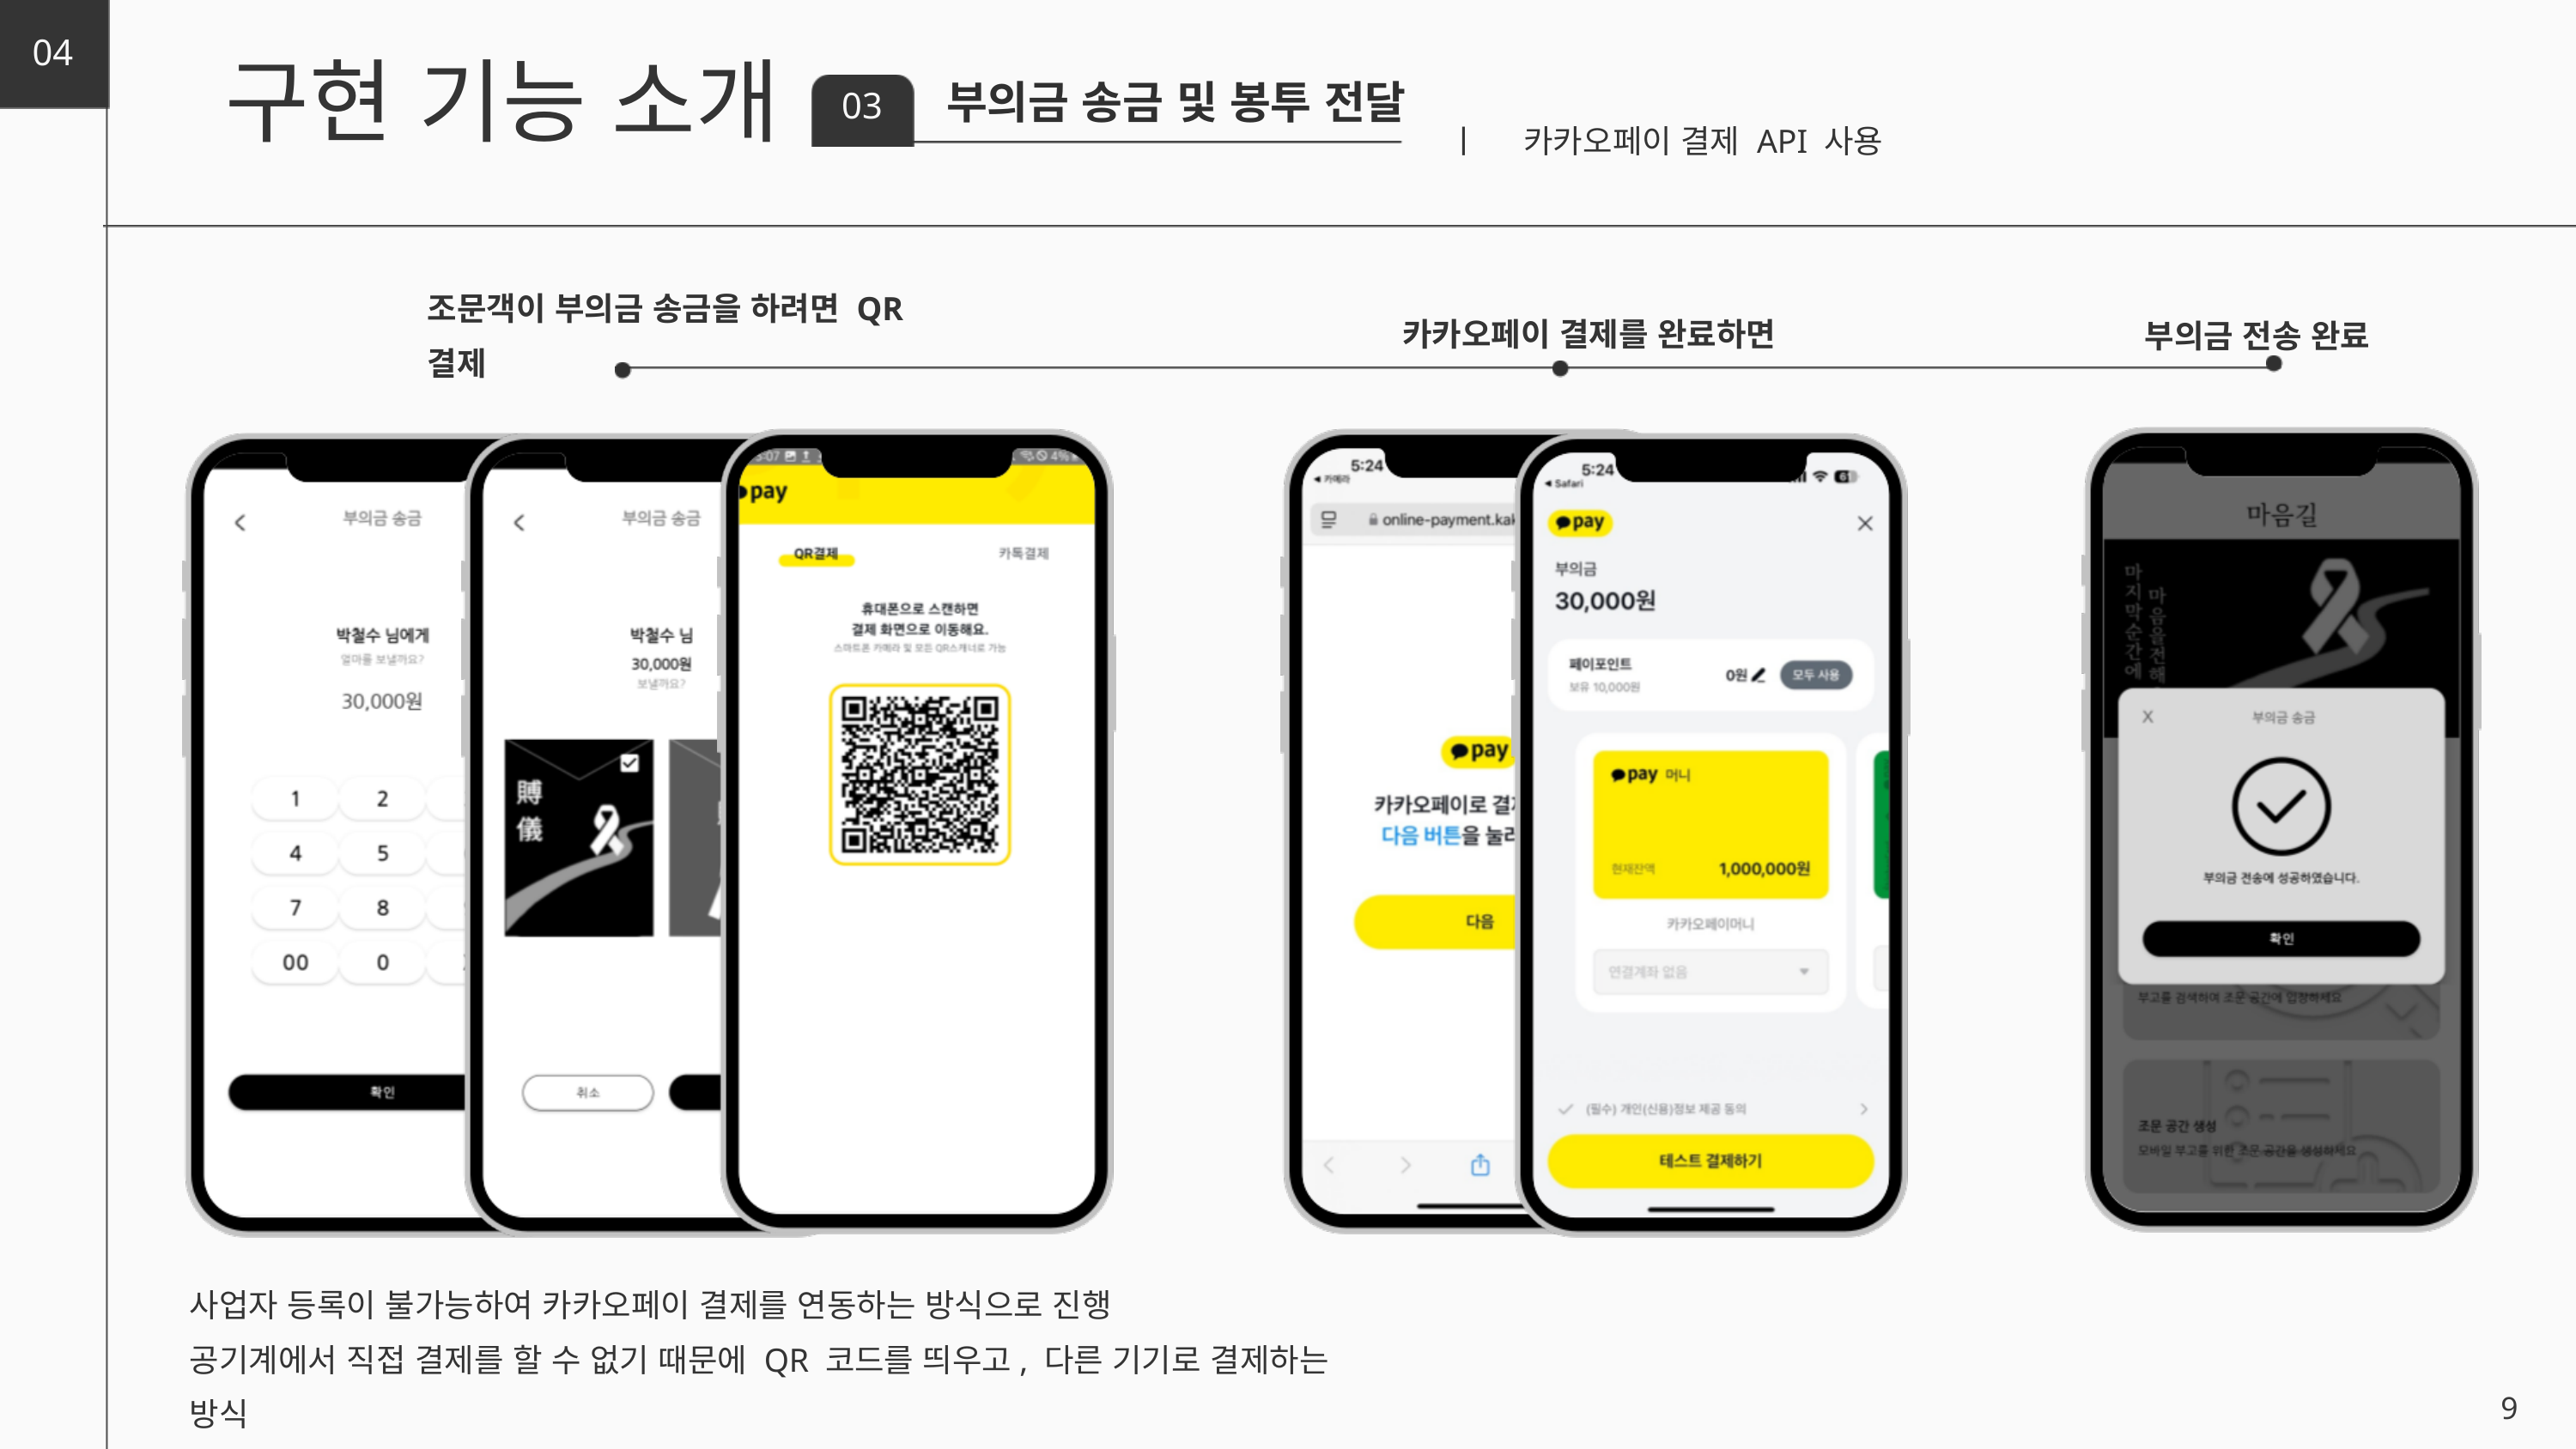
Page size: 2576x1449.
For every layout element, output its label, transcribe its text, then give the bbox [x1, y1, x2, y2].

text_box 9 [2500, 1380, 2528, 1422]
text_box 구현 기능 소개 [225, 42, 799, 172]
text_box ㅣ 카카오페이 결제 API 사용 [1449, 109, 1923, 156]
text_box 카카오페이 결제를 완료하면 [1402, 302, 1877, 349]
picture [2081, 427, 2482, 1233]
text_box 부의금 전송 완료 [2144, 304, 2576, 351]
picture [1280, 428, 1911, 1238]
text_box 부의금 송금 및 봉투 전달 [946, 71, 1458, 135]
text_box 사업자 등록이 불가능하여 카카오페이 결제를 연동하는 방식으로 진행 공기계에서 직접 결제를 할 수 없기 때문에 QR 코드를 띄우고, 다른 기기로 결제하는 방식 [189, 1300, 1377, 1403]
picture [811, 75, 1403, 148]
picture [615, 355, 2283, 379]
text_box 조문객이 부의금 송금을 하려면 QR 결제 [427, 304, 954, 351]
picture [0, 0, 2576, 1449]
